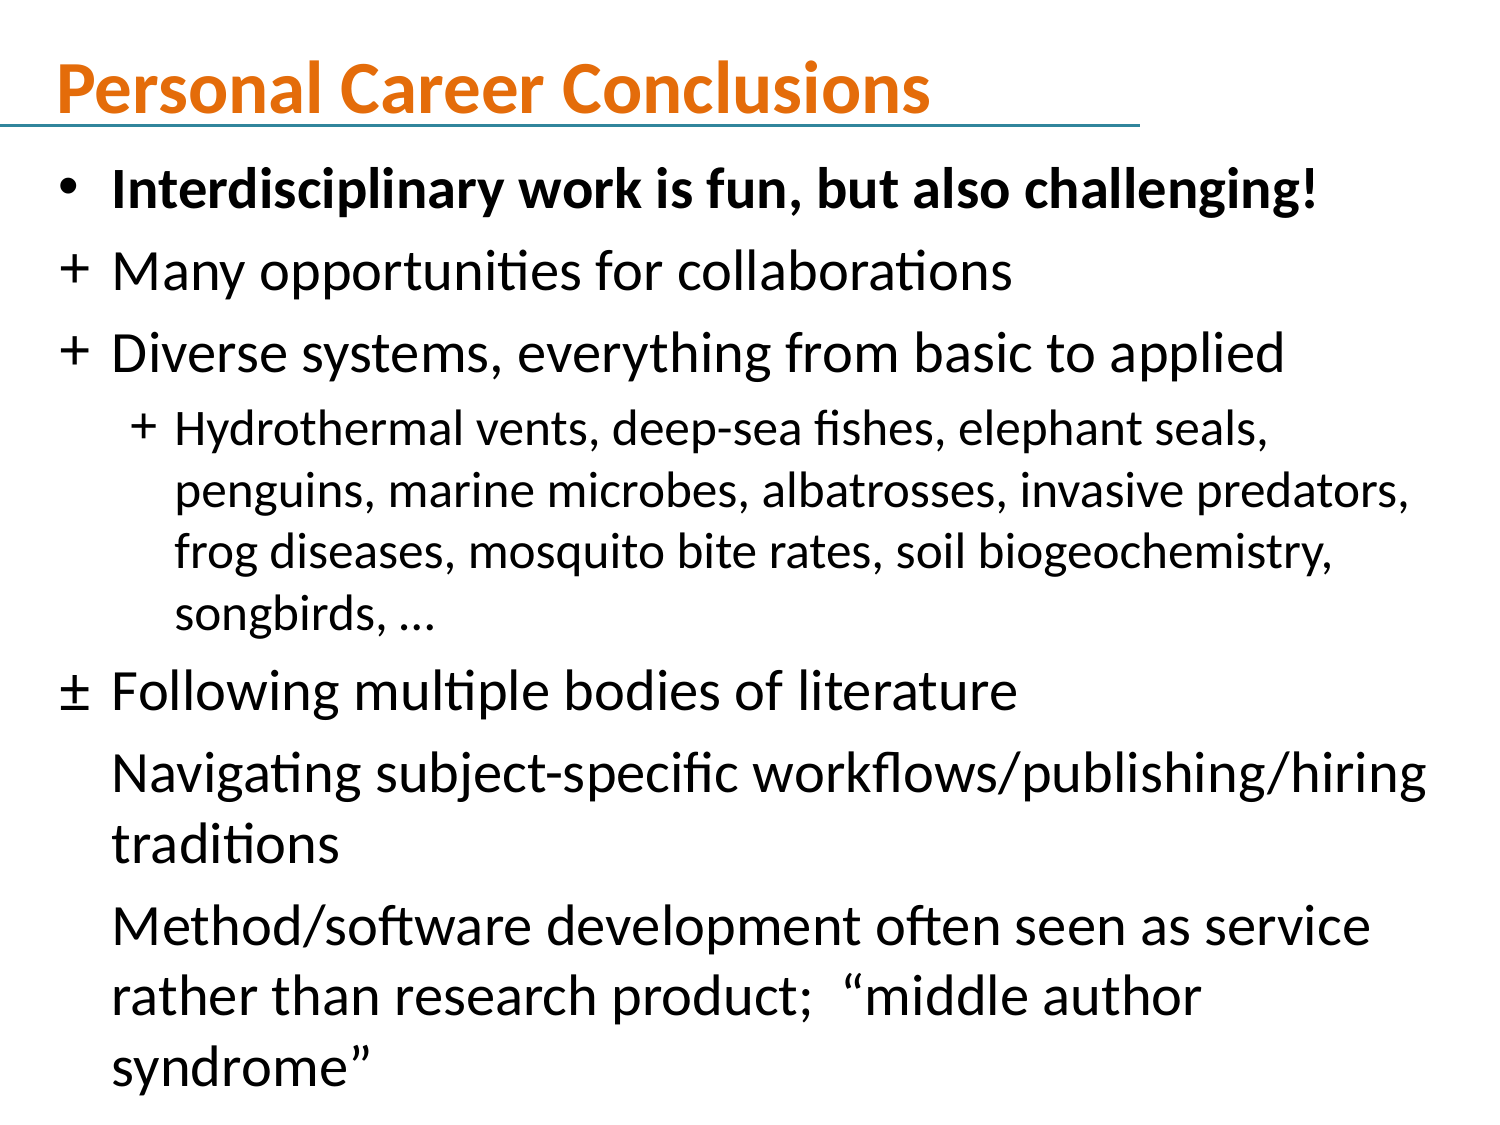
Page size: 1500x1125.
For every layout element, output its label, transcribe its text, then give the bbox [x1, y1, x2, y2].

list Interdisciplinary work is fun, but also challenging! Many opportunities for collaborations Diverse systems, everything from basic to applied Hydrothermal vents, deep-sea fishes, elephant seals, penguins, marine microbes, albatrosses, invasive predators, frog diseases, mosquito bite rates, soil biogeochemistry, songbirds, … Following multiple bodies of literature Navigating subject-specific workflows/publishing/hiring traditions Method/software development often seen as service rather than research product; “middle author syndrome” [43, 142, 1481, 1106]
text_box Personal Career Conclusions [41, 30, 1282, 136]
